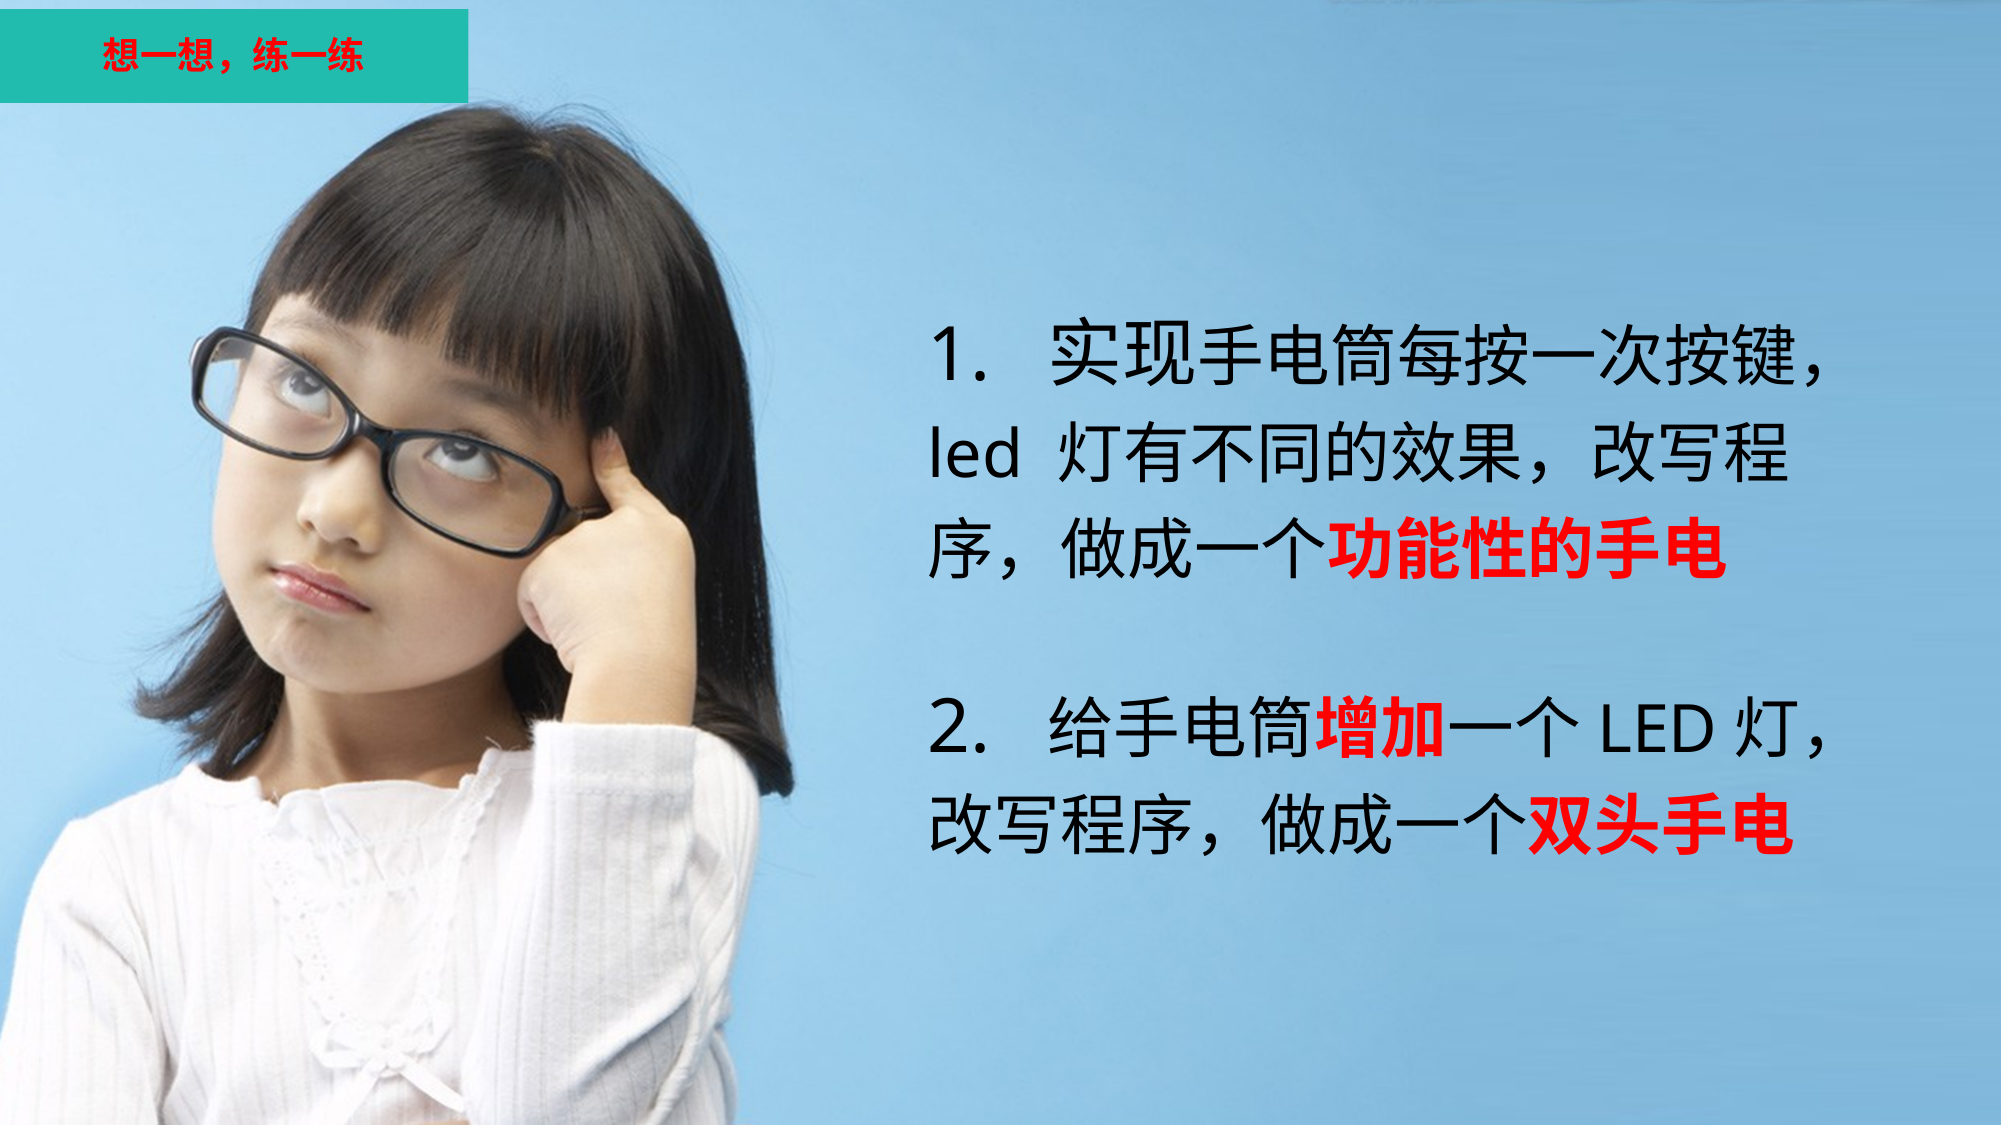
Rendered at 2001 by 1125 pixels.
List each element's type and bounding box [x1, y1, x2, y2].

text_box [0, 0, 2000, 1125]
